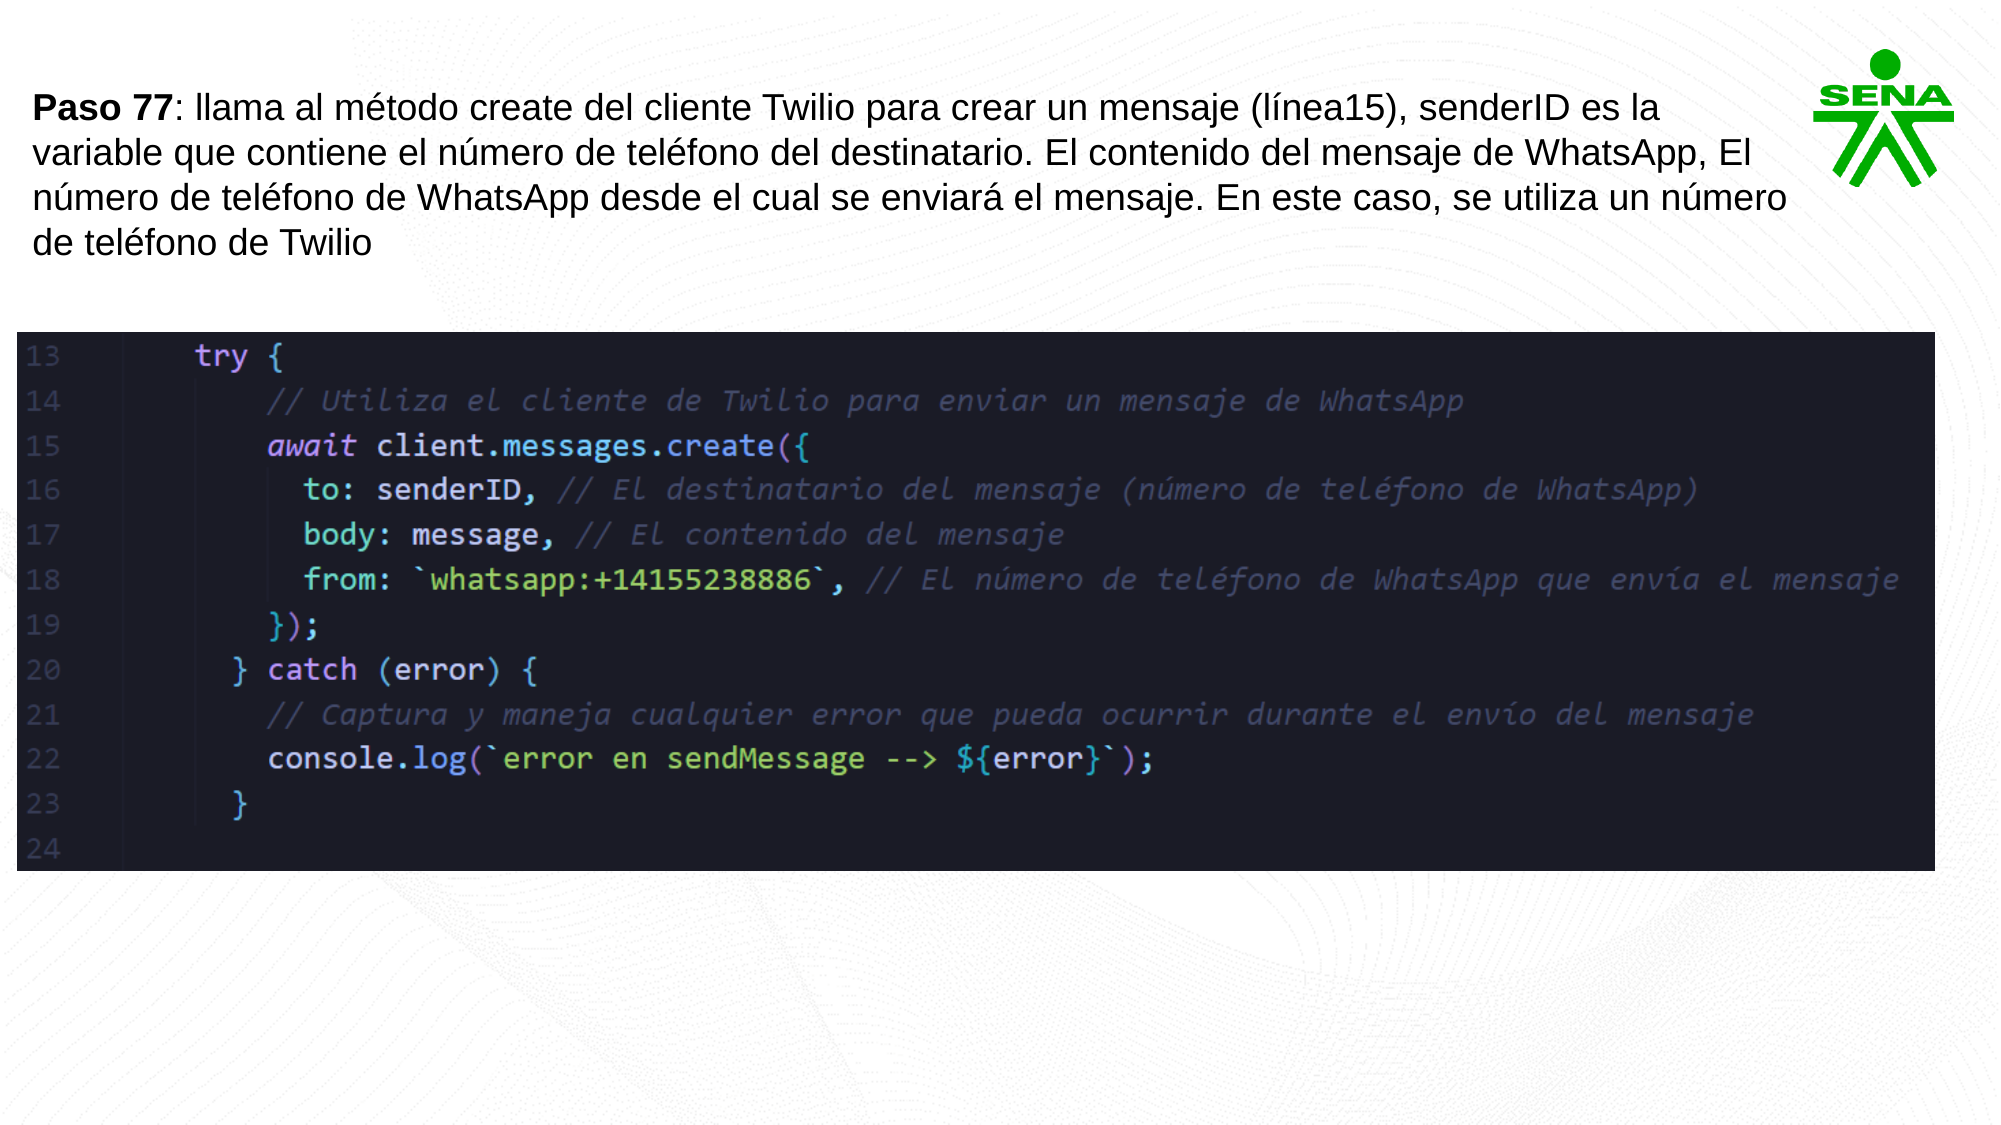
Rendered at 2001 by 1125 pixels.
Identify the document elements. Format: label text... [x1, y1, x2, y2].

picture [0, 0, 2000, 1125]
text_box Paso 77: llama al método create del cliente Twilio para crear un mensaje (línea15), senderID es la variable que contiene el número de teléfono del destinatario. El contenido del mensaje de WhatsApp, El número de teléfono de WhatsApp desde el cual se enviará el mensaje. En este caso, se utiliza un número de teléfono de Twilio [17, 75, 1812, 271]
